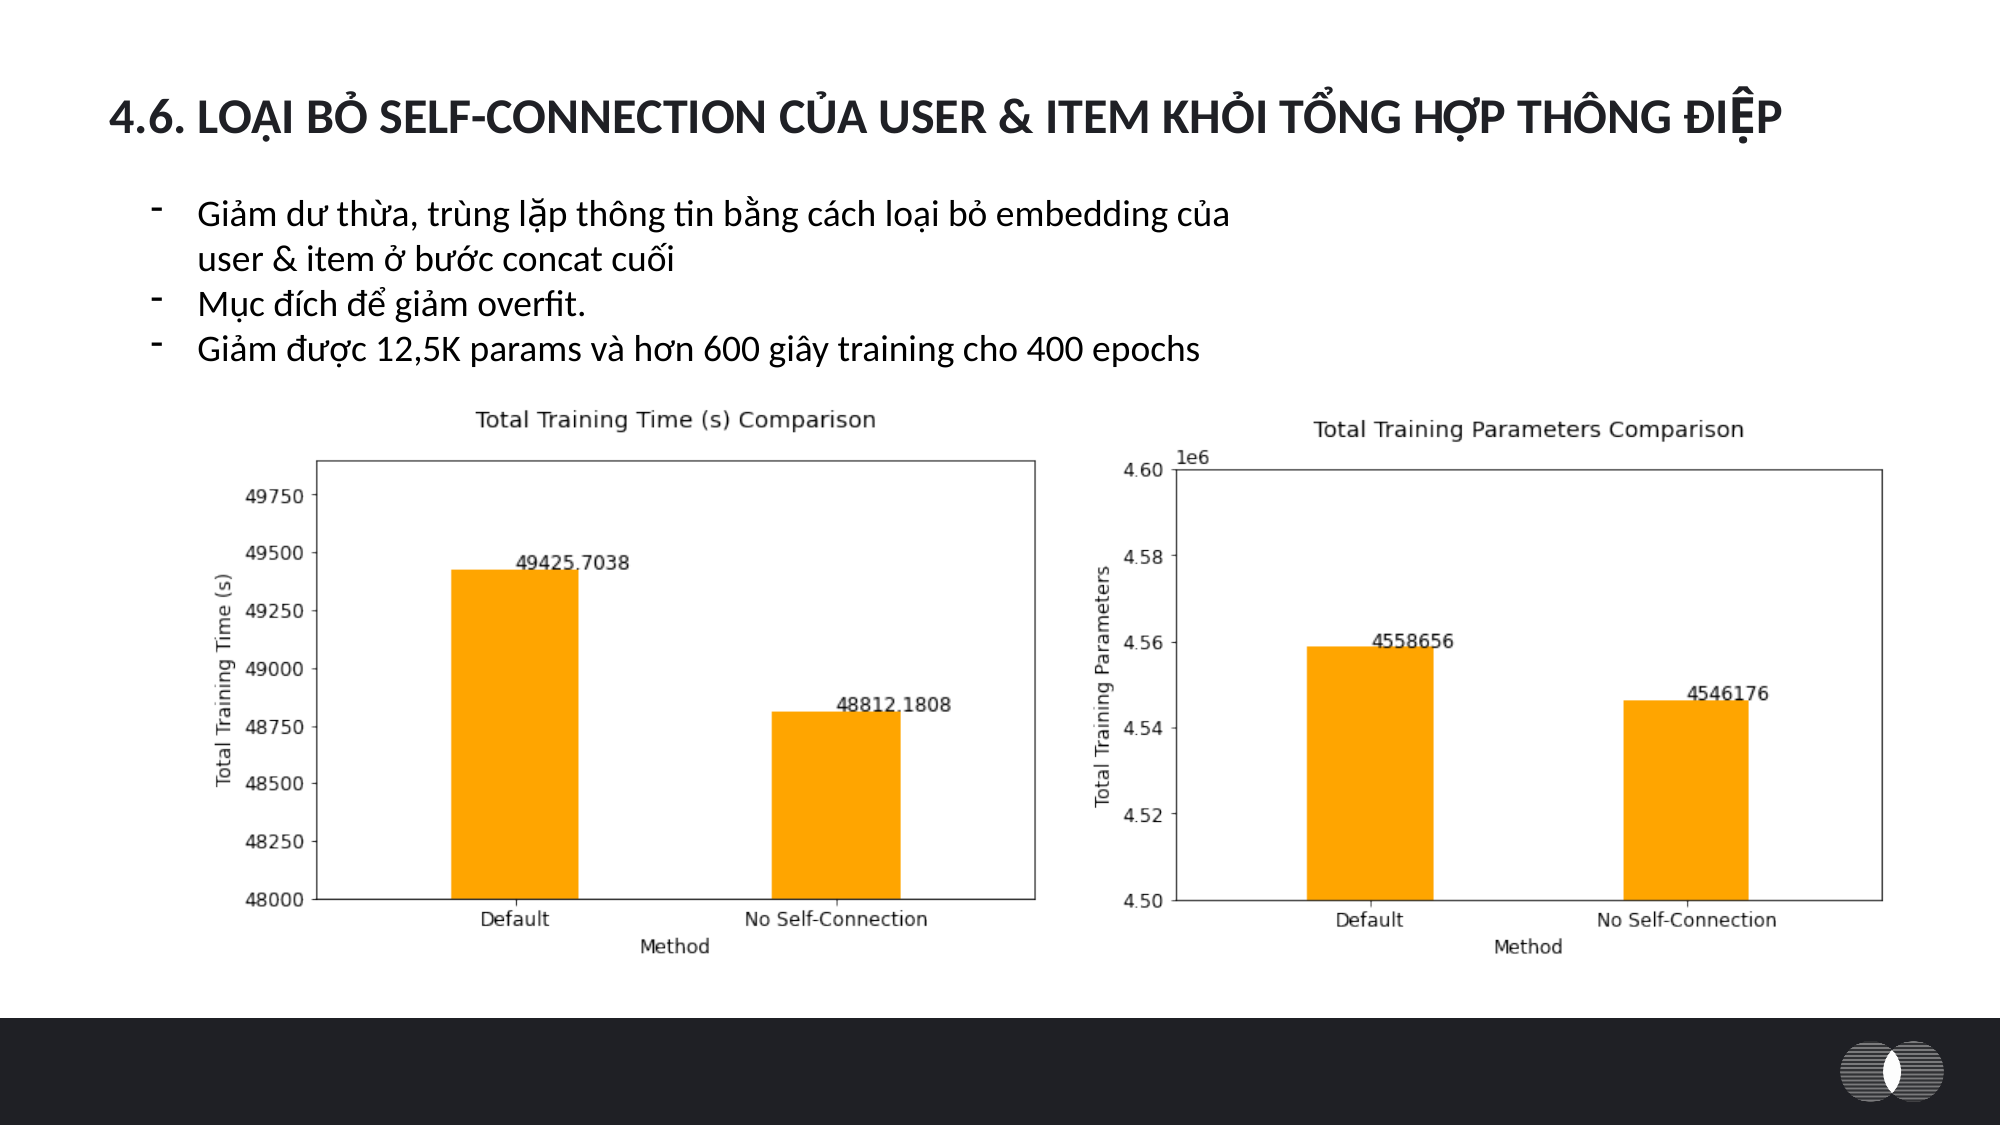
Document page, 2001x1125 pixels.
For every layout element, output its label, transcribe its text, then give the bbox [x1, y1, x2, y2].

picture [1084, 409, 1893, 970]
text_box Giảm dư thừa, trùng lặp thông tin bằng cách loại bỏ embedding của user & item ở bước concat cuối Mục đích để giảm overfit. Giảm được 12,5K params và hơn 600 giây training cho 400 epochs [135, 181, 1258, 377]
text_box [0, 1018, 2000, 1125]
picture [1840, 1041, 1944, 1102]
picture [205, 399, 1046, 970]
text_box 4.6. LOẠI BỎ SELF-CONNECTION CỦA USER & ITEM KHỎI TỔNG HỢP THÔNG ĐIỆP [94, 76, 1890, 152]
